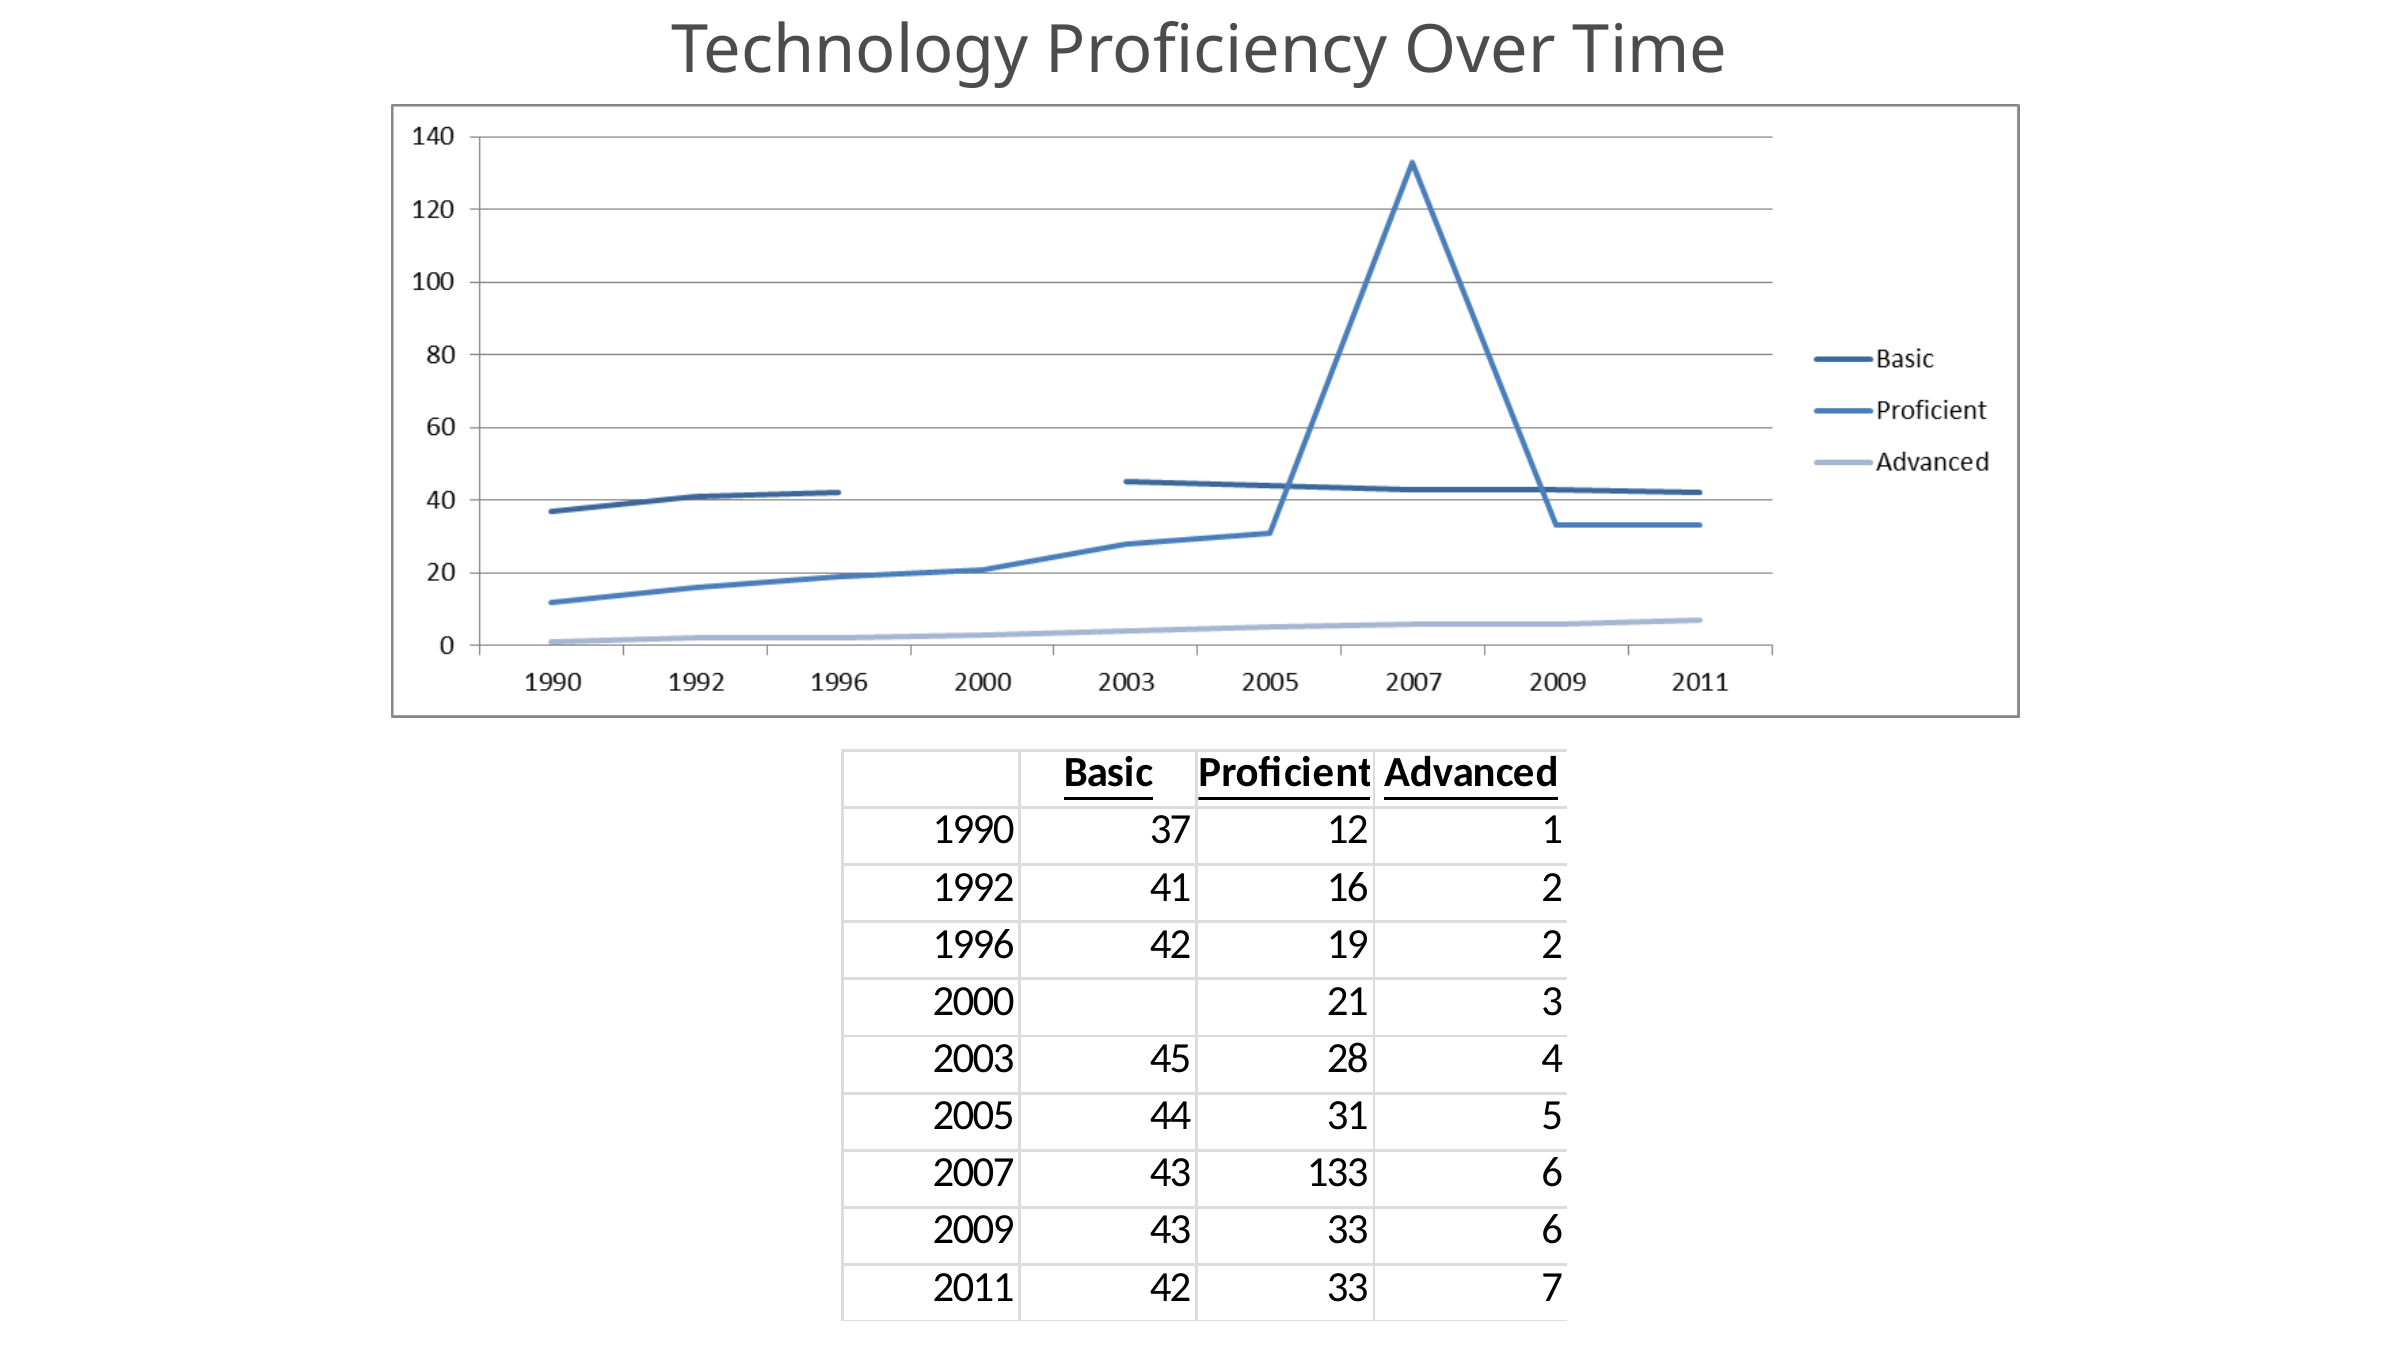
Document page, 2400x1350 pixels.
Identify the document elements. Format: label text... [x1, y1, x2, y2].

picture [840, 748, 1571, 1324]
text_box Technology Proficiency Over Time [113, 13, 2287, 105]
picture [391, 104, 2020, 718]
